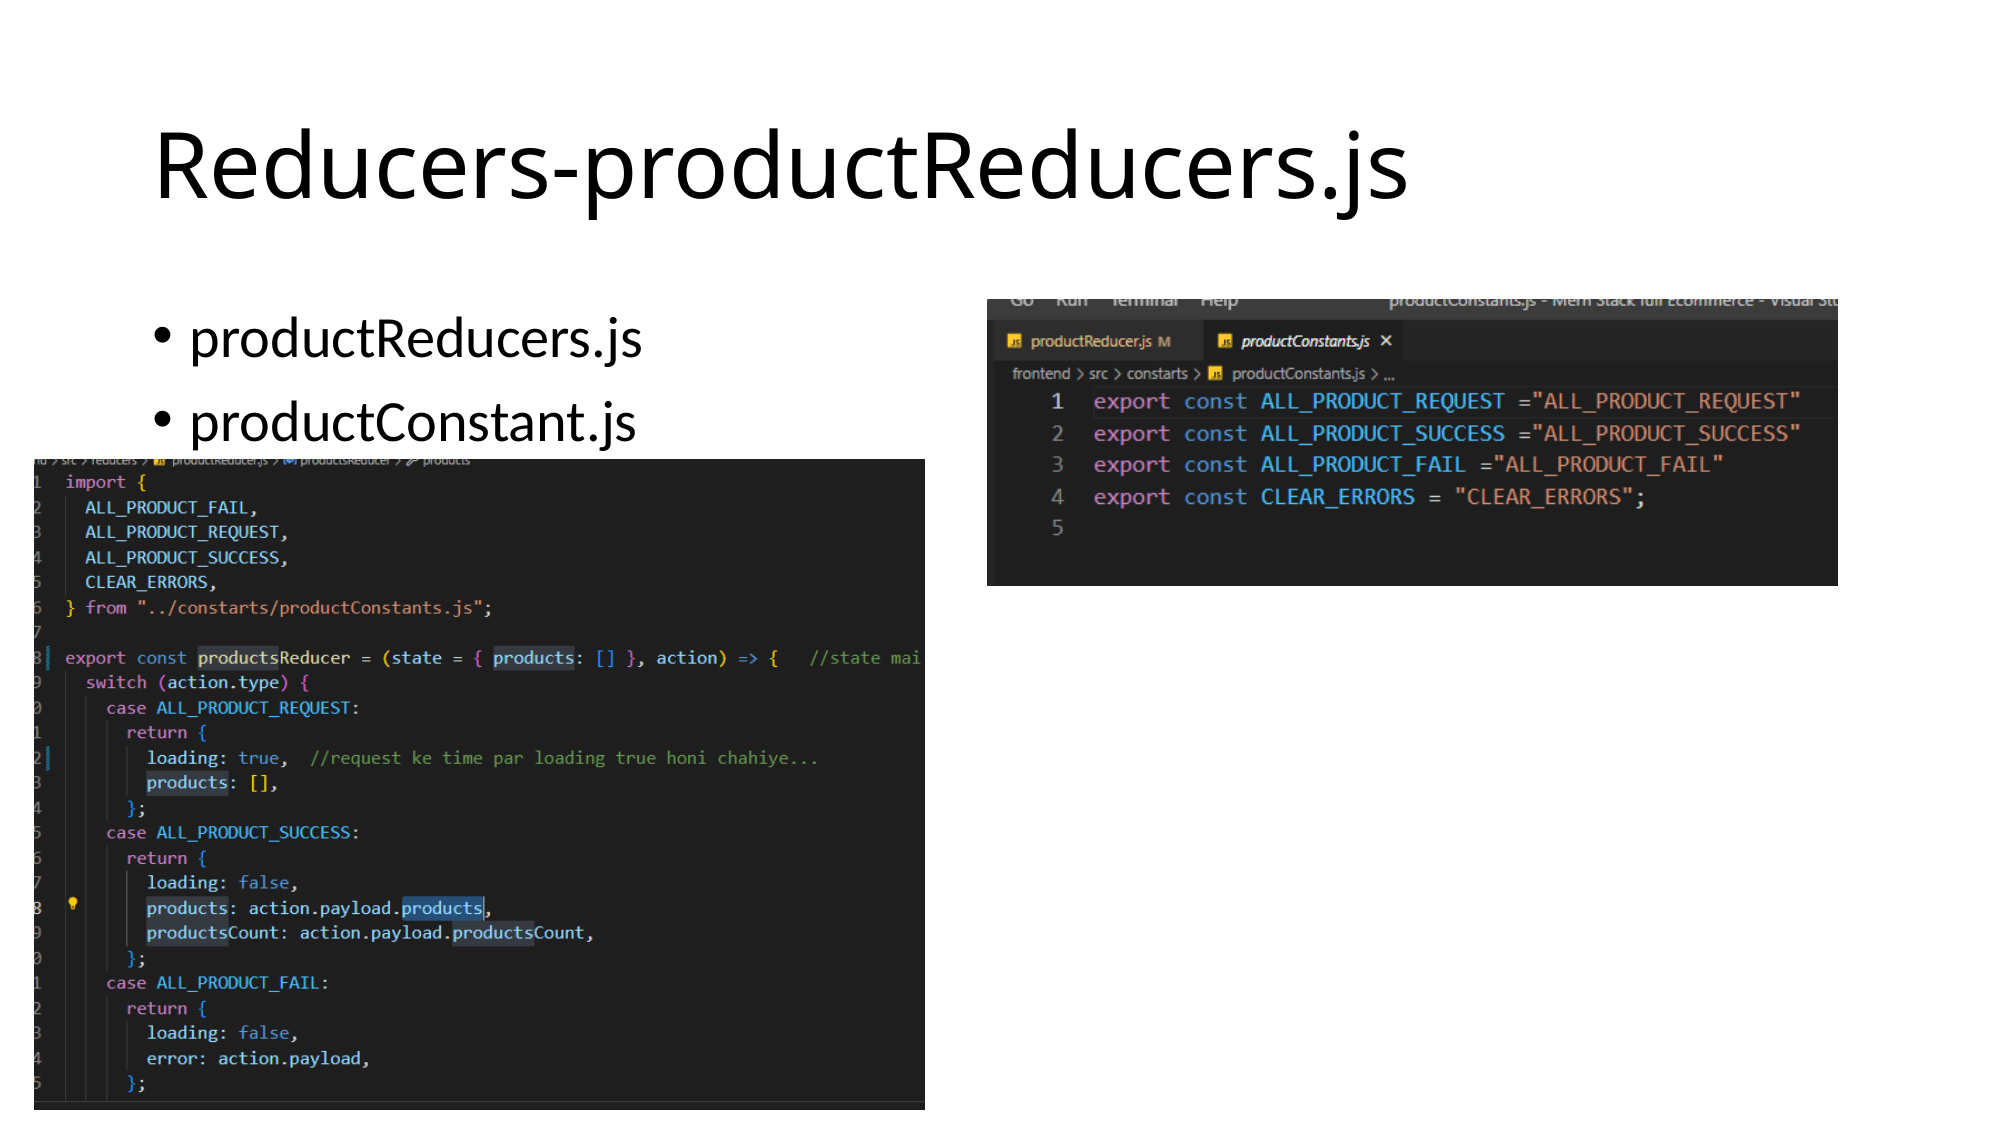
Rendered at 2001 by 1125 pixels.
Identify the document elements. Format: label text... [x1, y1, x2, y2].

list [987, 299, 1838, 586]
title Reducers-productReducers.js [137, 59, 1863, 278]
picture [34, 459, 925, 1110]
list productReducers.js productConstant.js [137, 299, 988, 1014]
